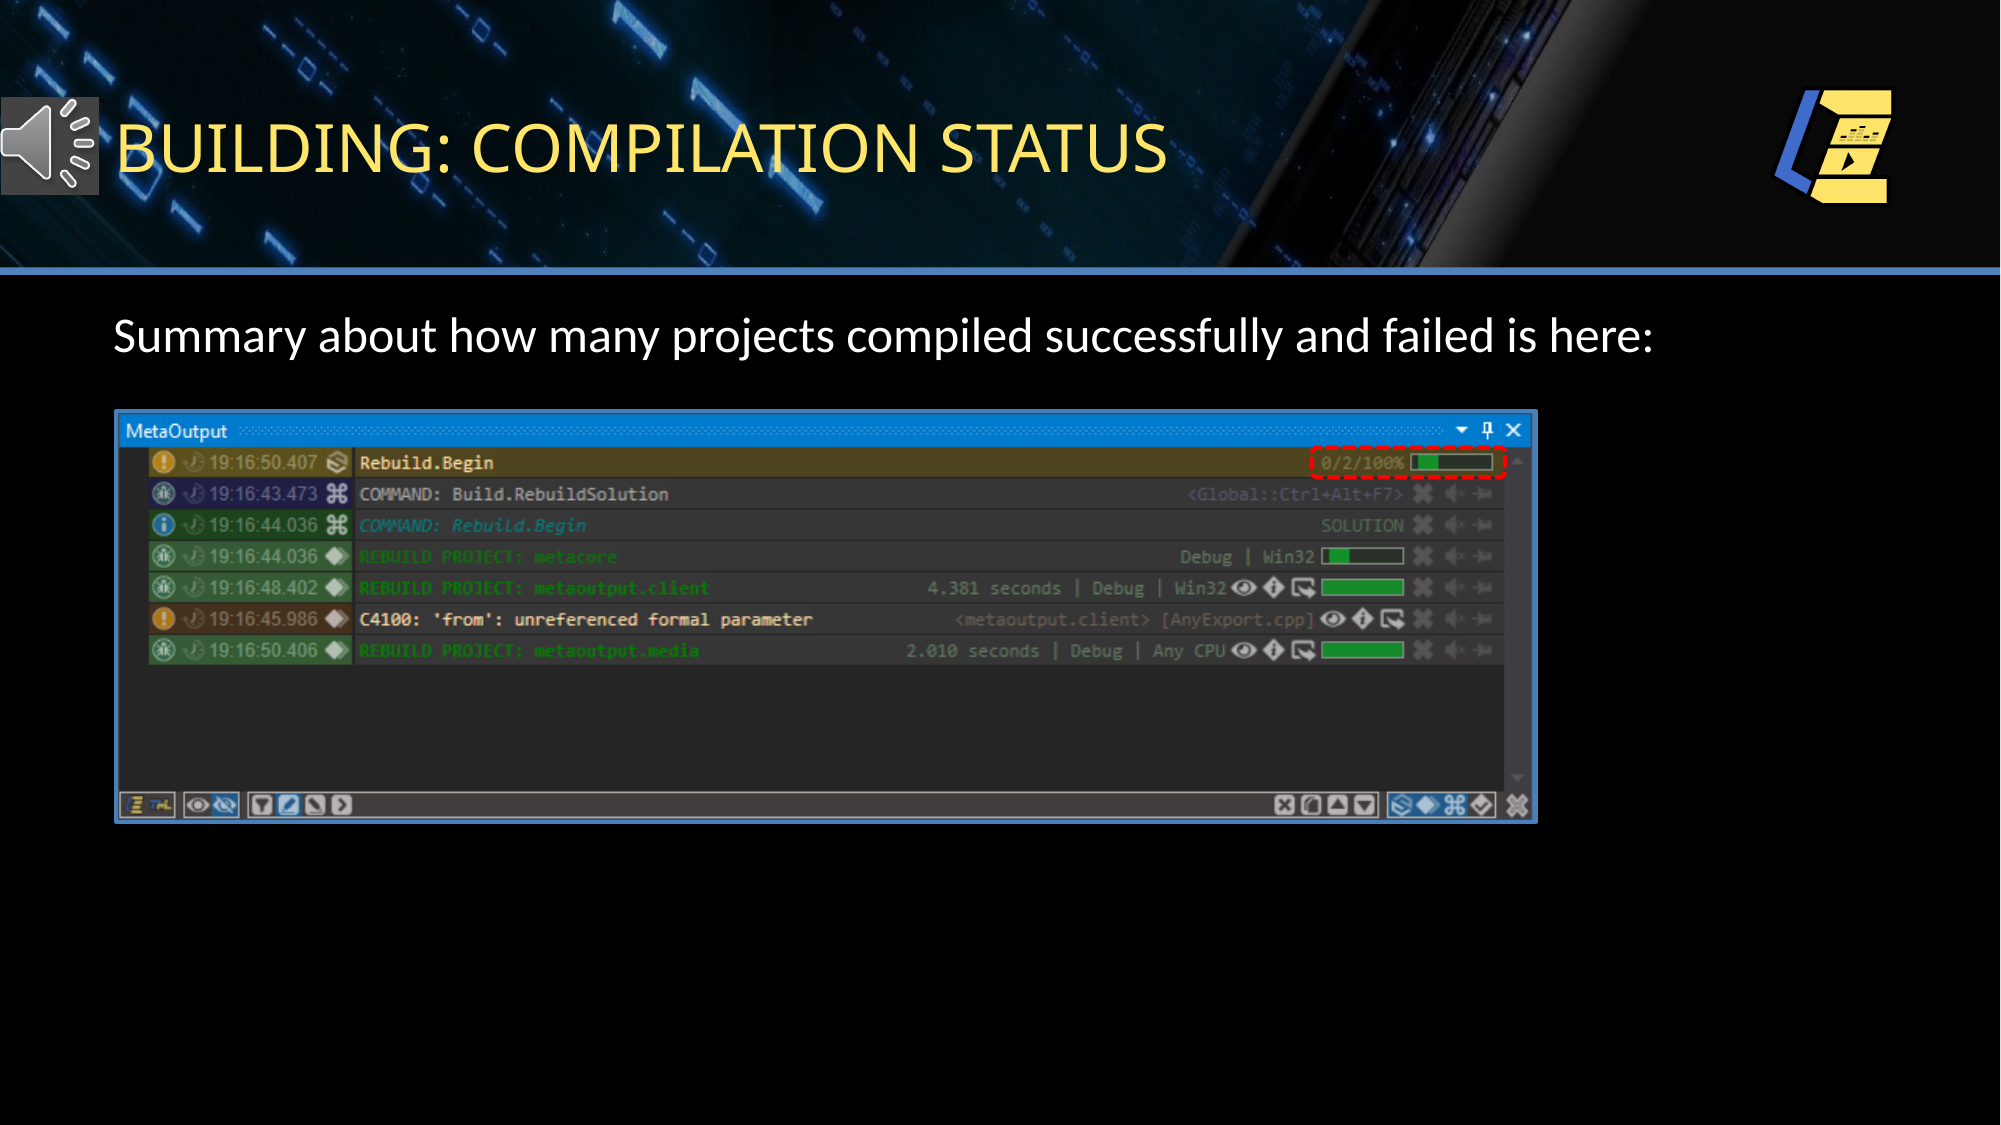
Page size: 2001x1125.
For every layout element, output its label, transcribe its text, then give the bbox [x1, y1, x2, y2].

title BUILDING: COMPILATION STATUS [99, 62, 1904, 230]
picture [0, 0, 2001, 1125]
list Summary about how many projects compiled successfully and failed is here: [98, 295, 1902, 1064]
